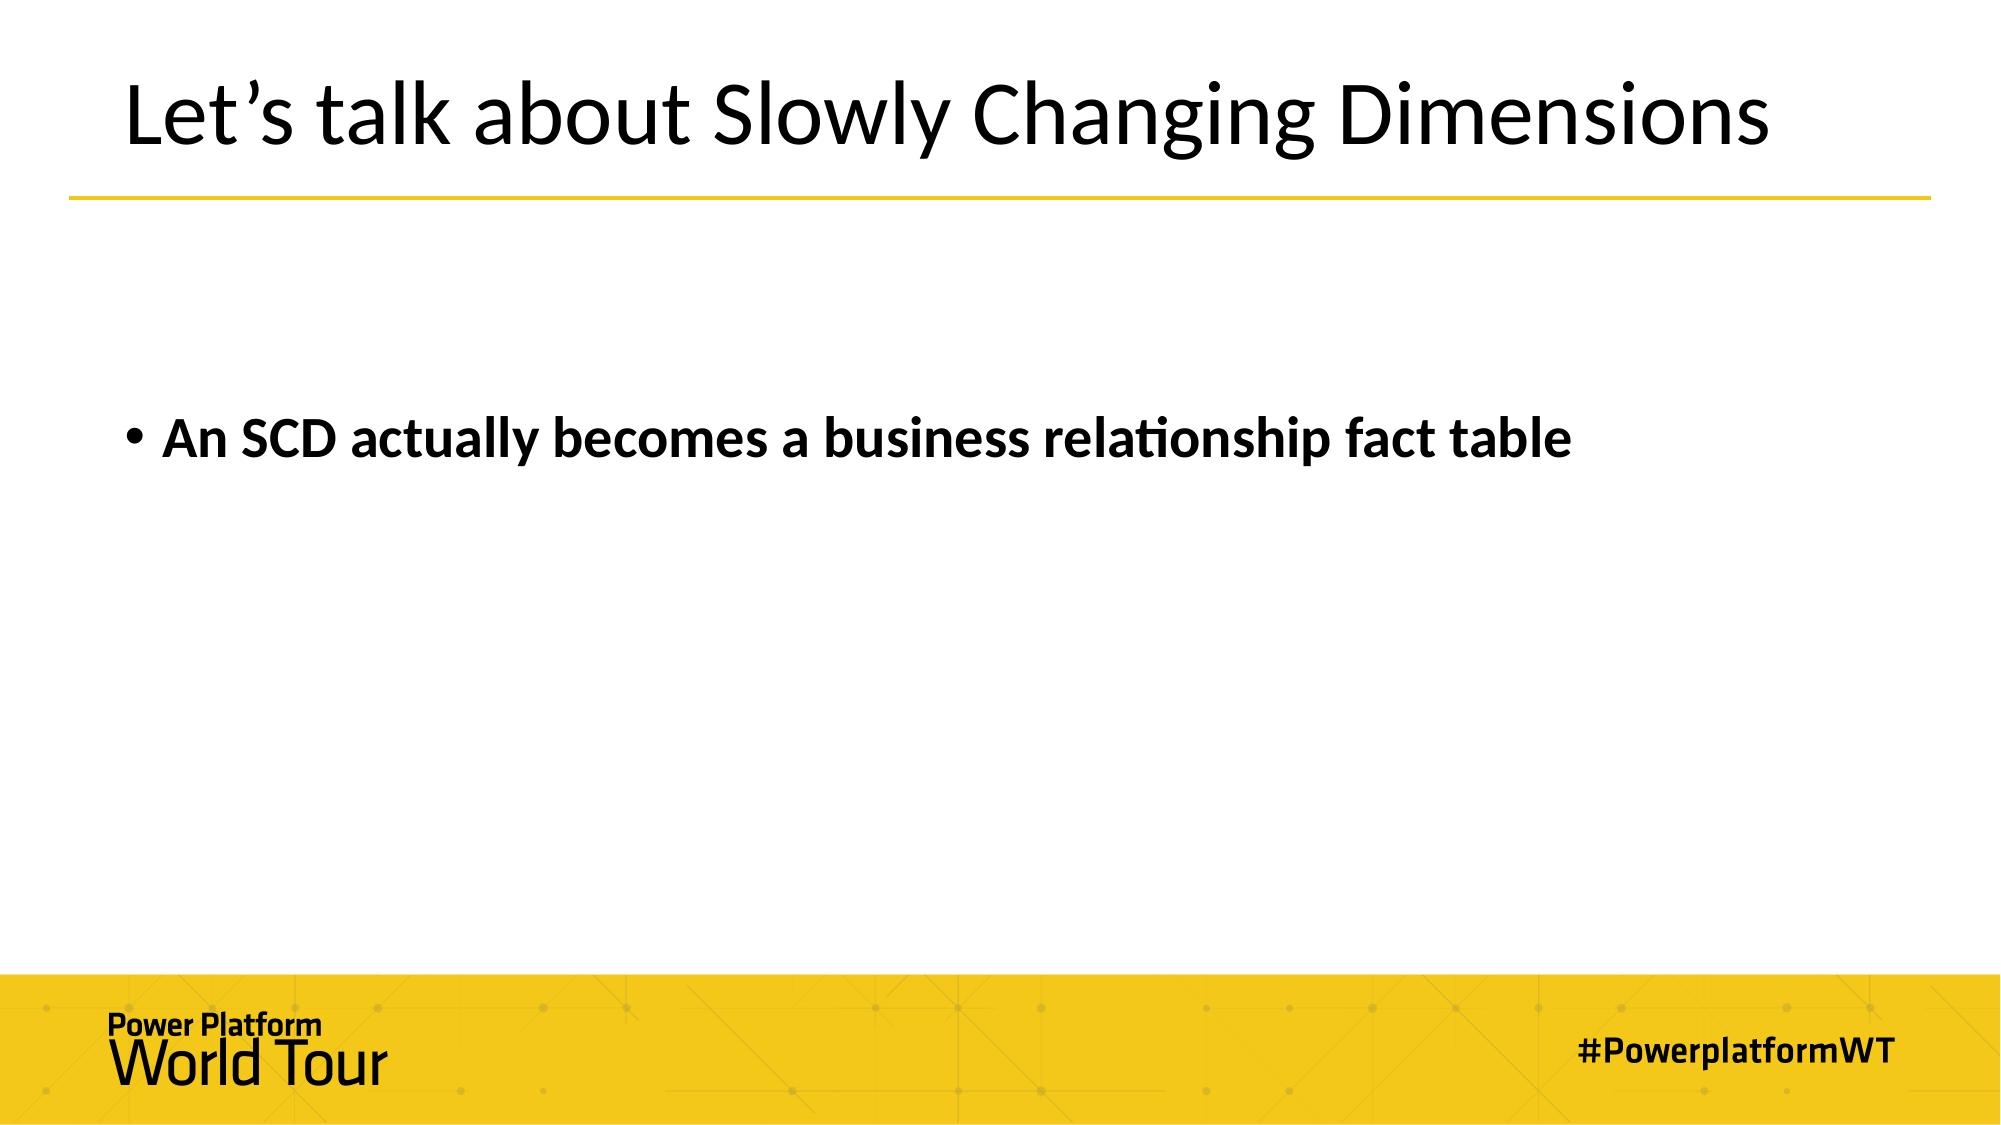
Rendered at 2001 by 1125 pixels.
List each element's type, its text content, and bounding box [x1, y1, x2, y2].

list An SCD actually becomes a business relationship fact table [109, 225, 1893, 950]
title Let’s talk about Slowly Changing Dimensions [109, 32, 1893, 199]
picture [0, 0, 2001, 1125]
